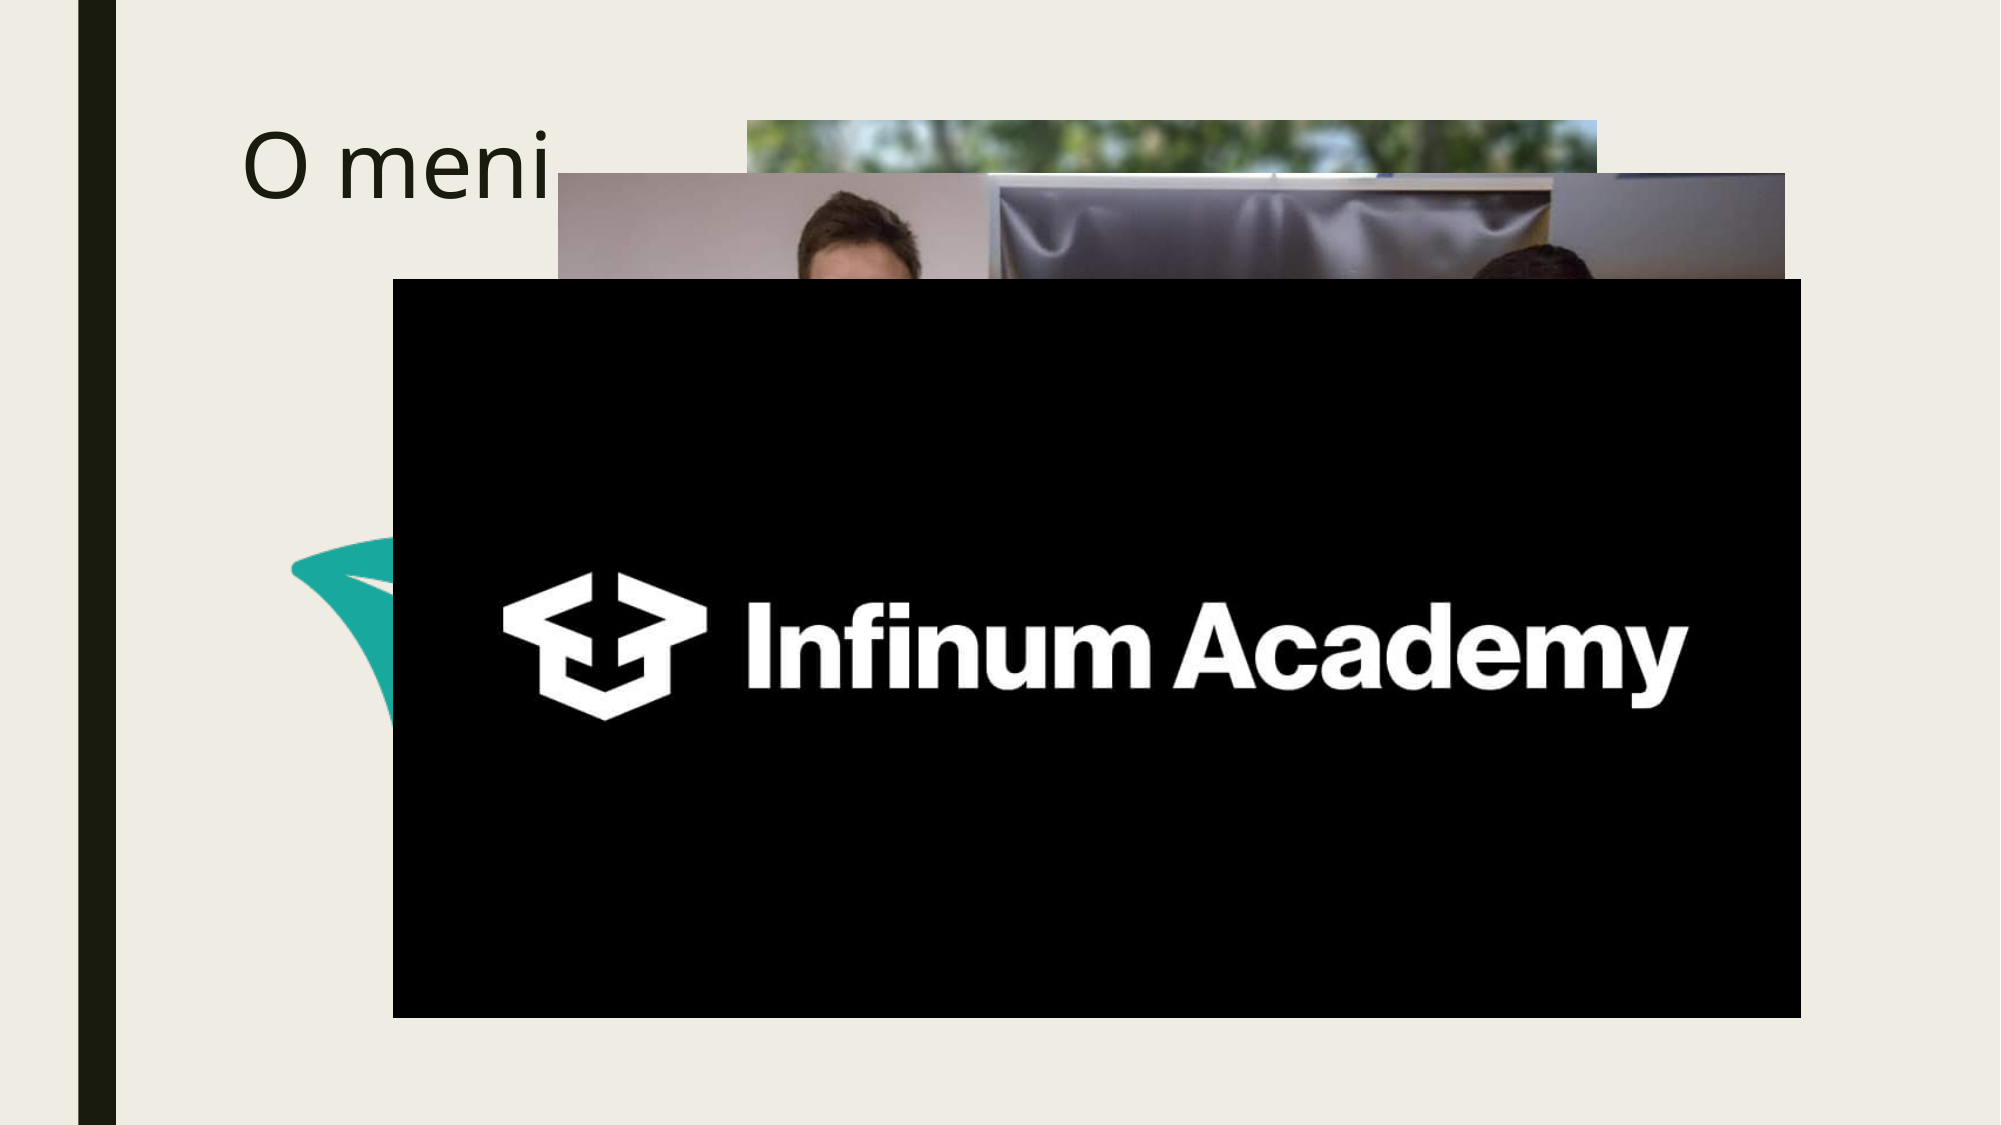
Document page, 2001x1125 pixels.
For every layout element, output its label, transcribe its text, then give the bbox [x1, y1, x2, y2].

picture [178, 120, 1891, 1018]
title O meni [225, 112, 1800, 267]
